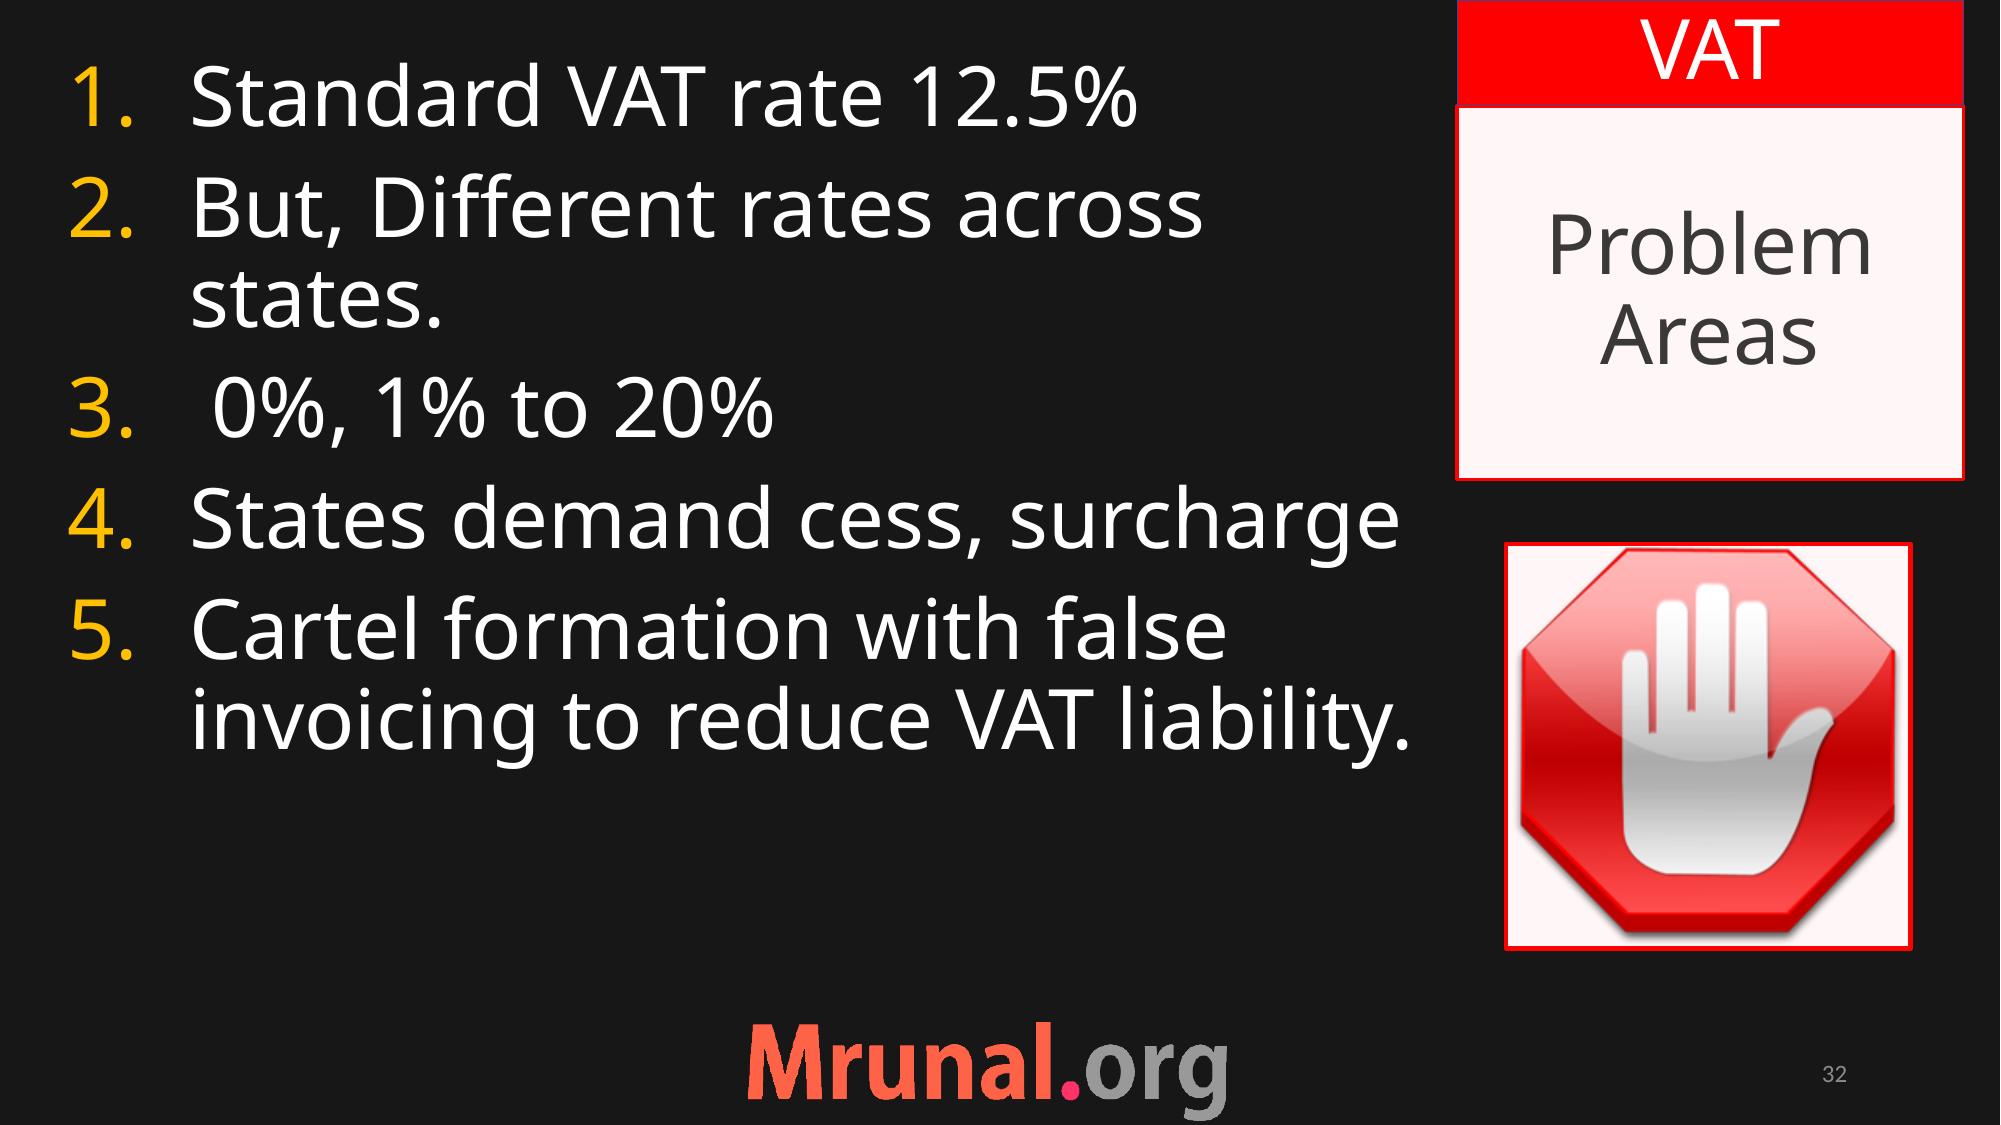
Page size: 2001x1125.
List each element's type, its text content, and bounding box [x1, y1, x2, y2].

title Problem Areas [1455, 104, 1965, 481]
list VAT [1457, 0, 1964, 106]
slide_number 32 [1412, 1042, 1863, 1103]
list Standard VAT rate 12.5% But, Different rates across states. 0%, 1% to 20% States demand cess, surcharge Cartel formation with false invoicing to reduce VAT liability. [52, 47, 1447, 1014]
picture [741, 1014, 1230, 1125]
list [1508, 545, 1909, 947]
